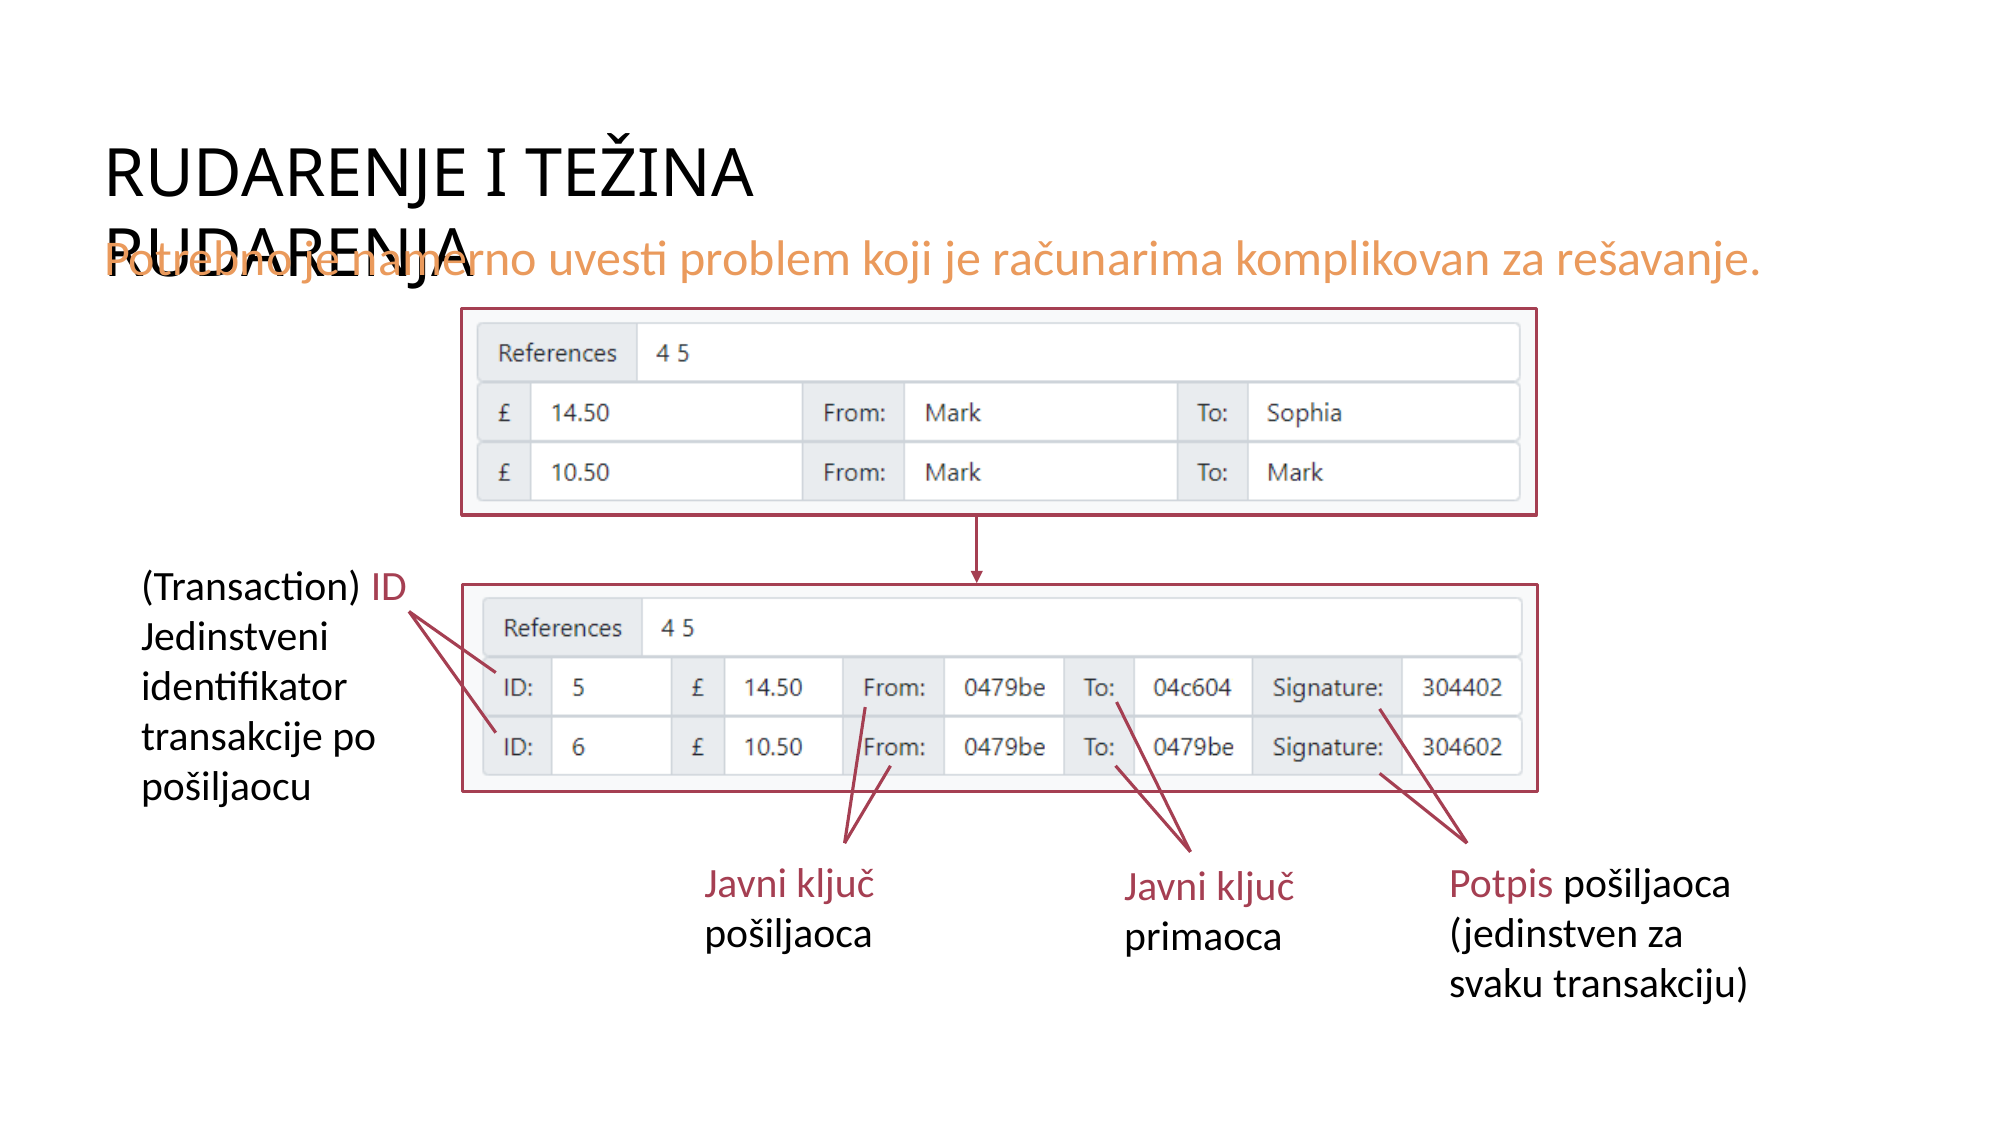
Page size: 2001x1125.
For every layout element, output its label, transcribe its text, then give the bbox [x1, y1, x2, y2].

text_box (Transaction) ID Jedinstveni identifikator transakcije po pošiljaocu [126, 551, 440, 817]
text_box Javni ključ pošiljaoca [689, 848, 894, 963]
picture [463, 310, 1535, 514]
text_box Javni ključ primaoca [1109, 851, 1313, 967]
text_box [844, 707, 866, 844]
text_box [866, 765, 891, 844]
picture [464, 585, 1537, 790]
text_box Potpis pošiljaoca (jedinstven za svaku transakciju) [1434, 848, 1769, 1014]
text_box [1379, 708, 1468, 844]
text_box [408, 611, 496, 733]
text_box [1379, 773, 1467, 844]
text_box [1116, 701, 1191, 852]
text_box RUDARENJE I TEŽINA RUDARENJA [88, 122, 1060, 297]
text_box Potrebno je namerno uvesti problem koji je računarima komplikovan za rešavanje. [89, 218, 1911, 293]
